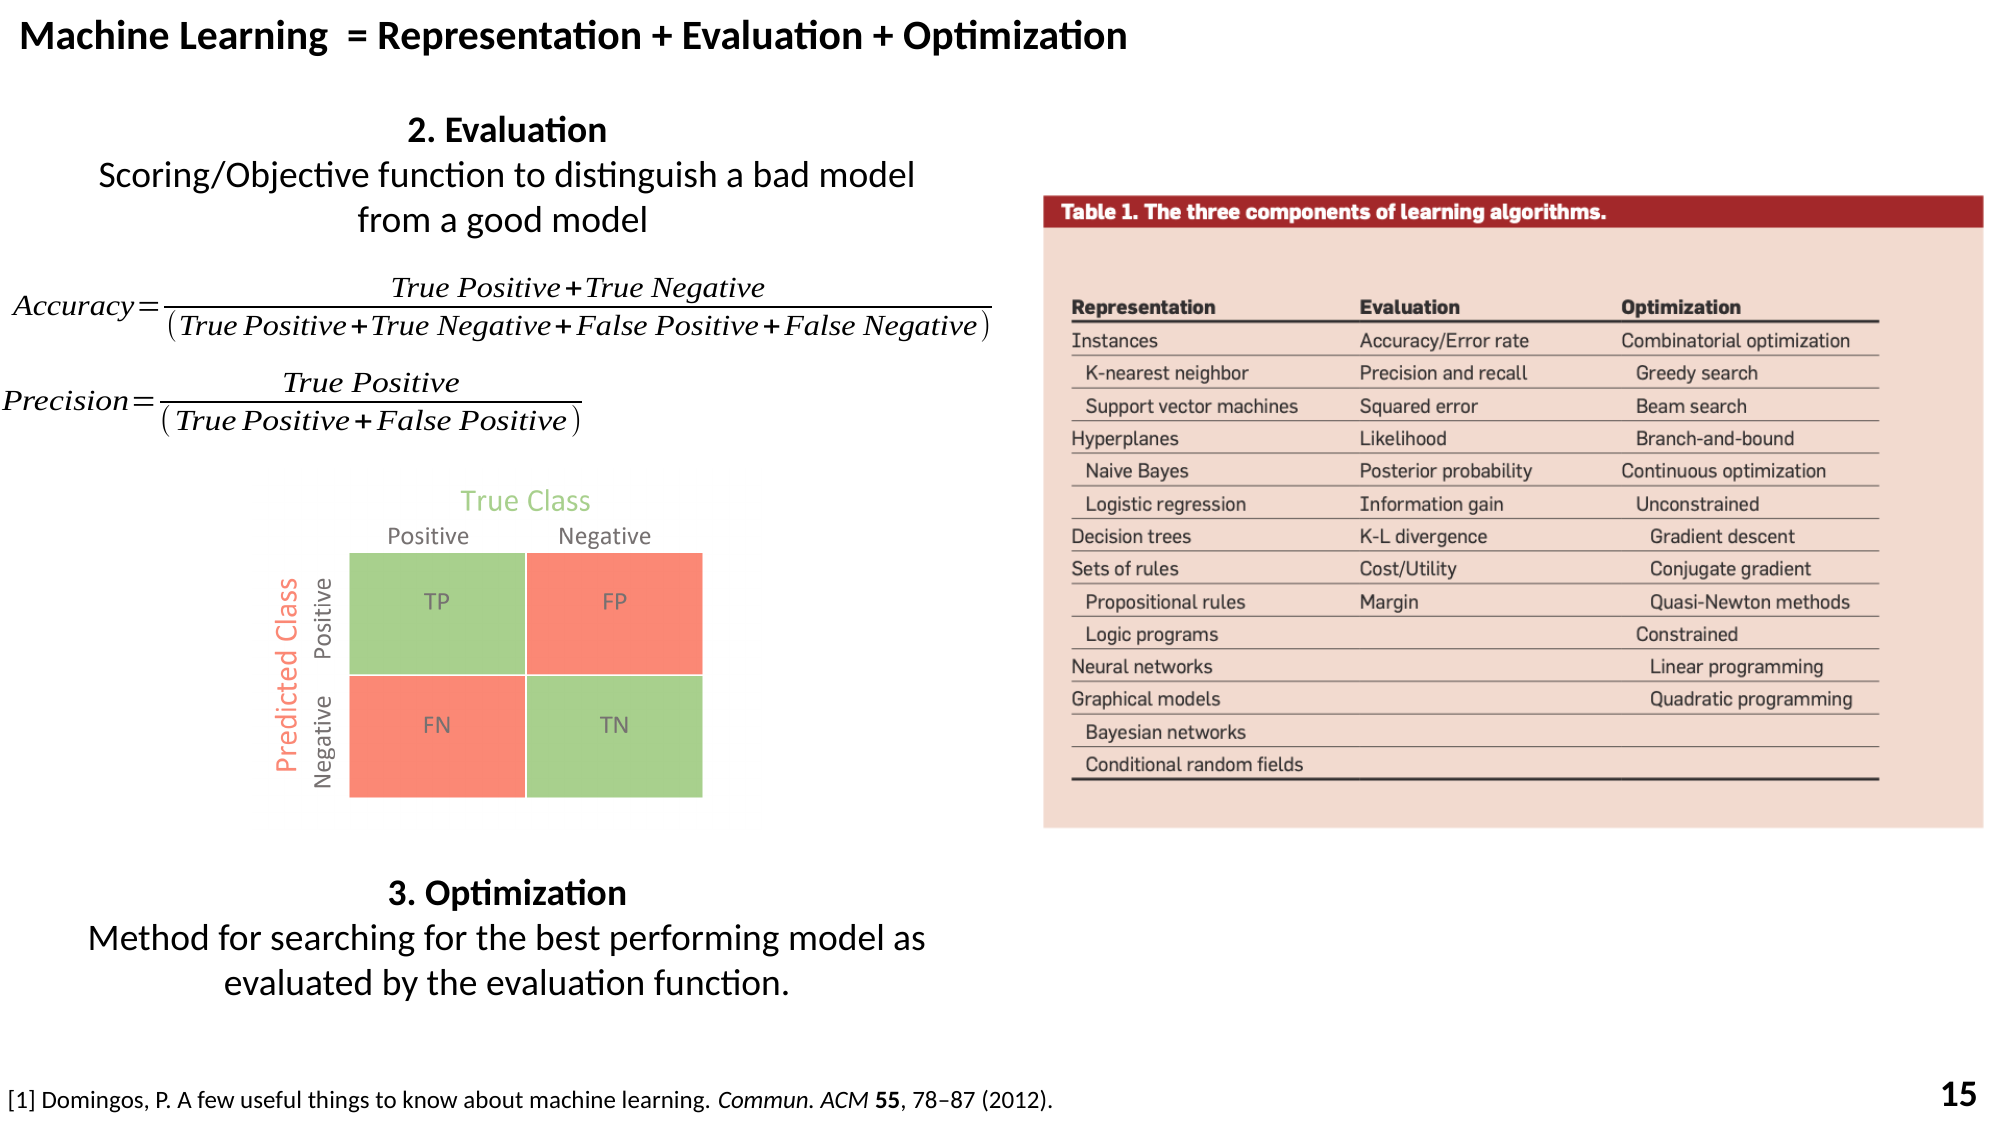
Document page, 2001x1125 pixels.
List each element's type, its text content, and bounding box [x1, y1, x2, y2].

picture [1034, 188, 1991, 843]
text_box [1] Domingos, P. A few useful things to know about machine learning. Commun. ACM 55, 78–87 (2012). [0, 1076, 1156, 1121]
text_box 3. Optimization Method for searching for the best performing model as evaluated by the evaluation function. [11, 860, 1004, 1010]
picture [252, 468, 762, 830]
text_box Machine Learning = Representation + Evaluation + Optimization [4, 0, 1144, 65]
text_box 2. Evaluation Scoring/Objective function to distinguish a bad model from a good model [66, 97, 949, 248]
slide_number 15 [1542, 1061, 1993, 1122]
